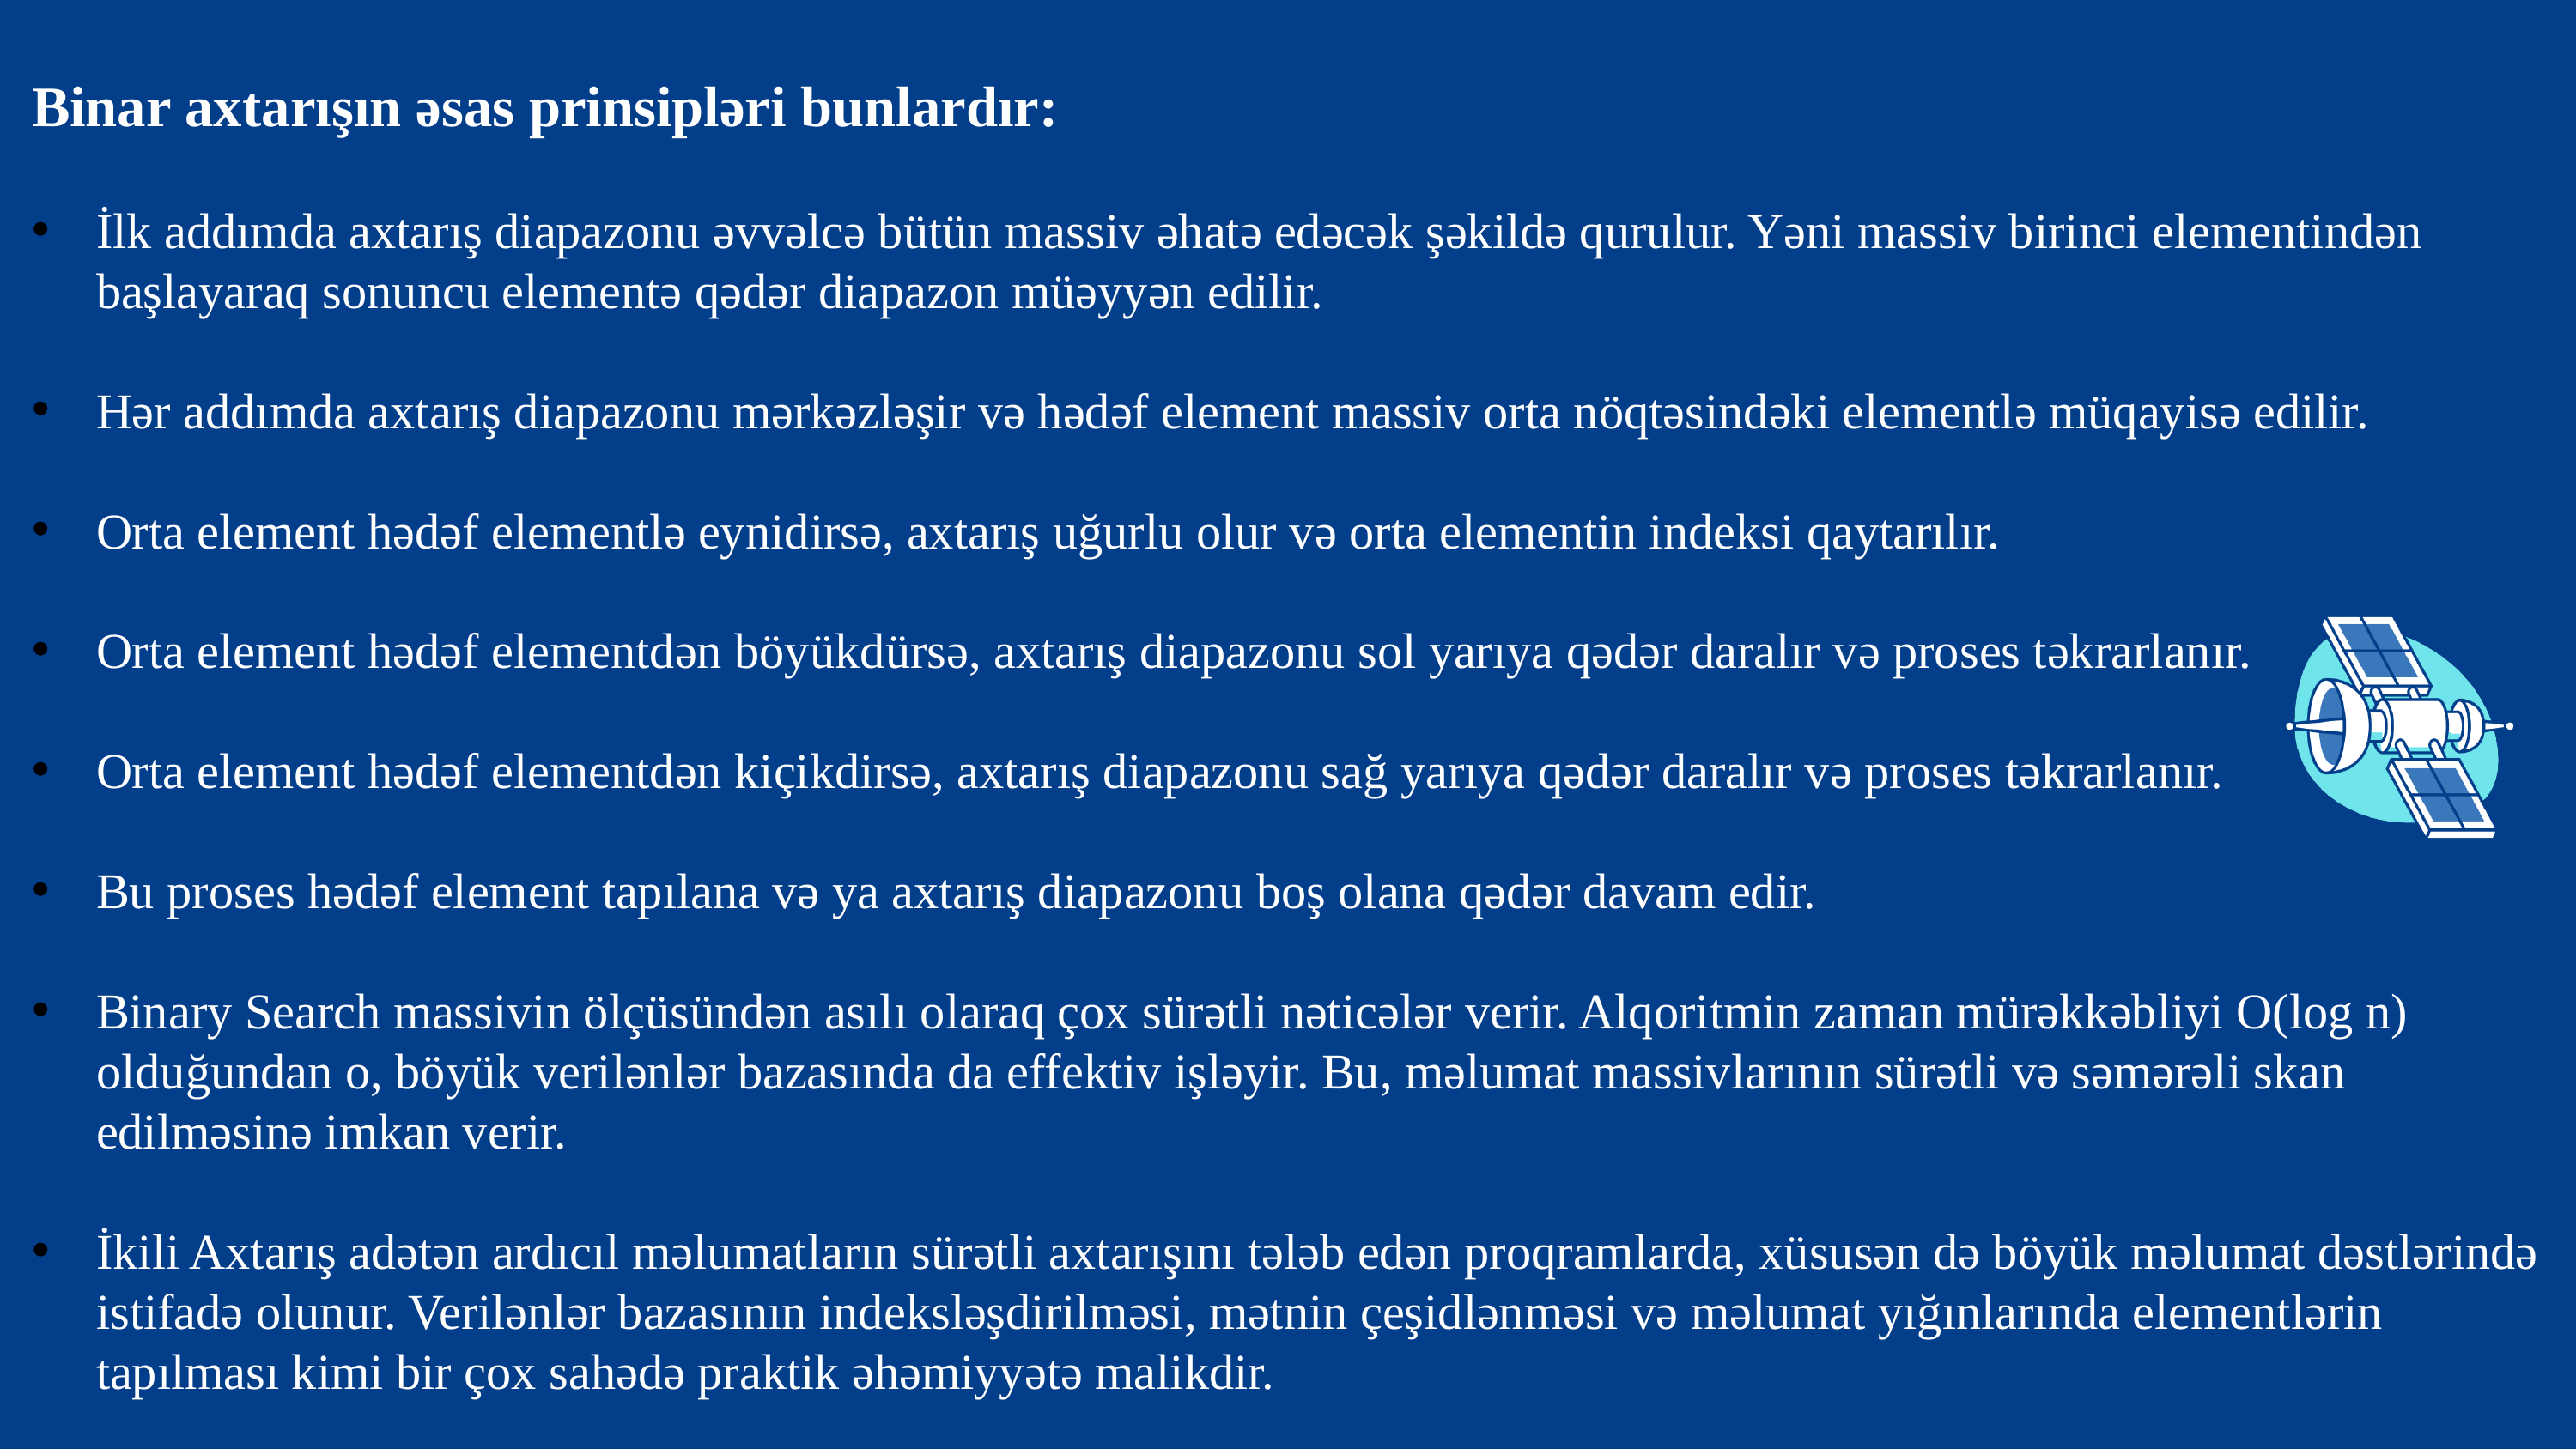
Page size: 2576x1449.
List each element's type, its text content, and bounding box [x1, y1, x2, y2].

picture [2282, 613, 2517, 840]
text_box Binar axtarışın əsas prinsipləri bunlardır: İlk addımda axtarış diapazonu əvvəlcə bütün massiv əhatə edəcək şəkildə qurulur. Yəni massiv birinci elementindən başlayaraq sonuncu elementə qədər diapazon müəyyən edilir. Hər addımda axtarış diapazonu mərkəzləşir və hədəf element massiv orta nöqtəsindəki elementlə müqayisə edilir. Orta element hədəf elementlə eynidirsə, axtarış uğurlu olur və orta elementin indeksi qaytarılır. Orta element hədəf elementdən böyükdürsə, axtarış diapazonu sol yarıya qədər daralır və proses təkrarlanır. Orta element hədəf elementdən kiçikdirsə, axtarış diapazonu sağ yarıya qədər daralır və proses təkrarlanır. Bu proses hədəf element tapılana və ya axtarış diapazonu boş olana qədər davam edir. Binary Search massivin ölçüsündən asılı olaraq çox sürətli nəticələr verir. Alqoritmin zaman mürəkkəbliyi O(log n) olduğundan o, böyük verilənlər bazasında da effektiv işləyir. Bu, məlumat massivlarının sürətli və səmərəli skan edilməsinə imkan verir. İkili Axtarış adətən ardıcıl məlumatların sürətli axtarışını tələb edən proqramlarda, xüsusən də böyük məlumat dəstlərində istifadə olunur. Verilənlər bazasının indeksləşdirilməsi, mətnin çeşidlənməsi və məlumat yığınlarında elementlərin tapılması kimi bir çox sahədə praktik əhəmiyyətə malikdir. [19, 63, 2576, 1406]
